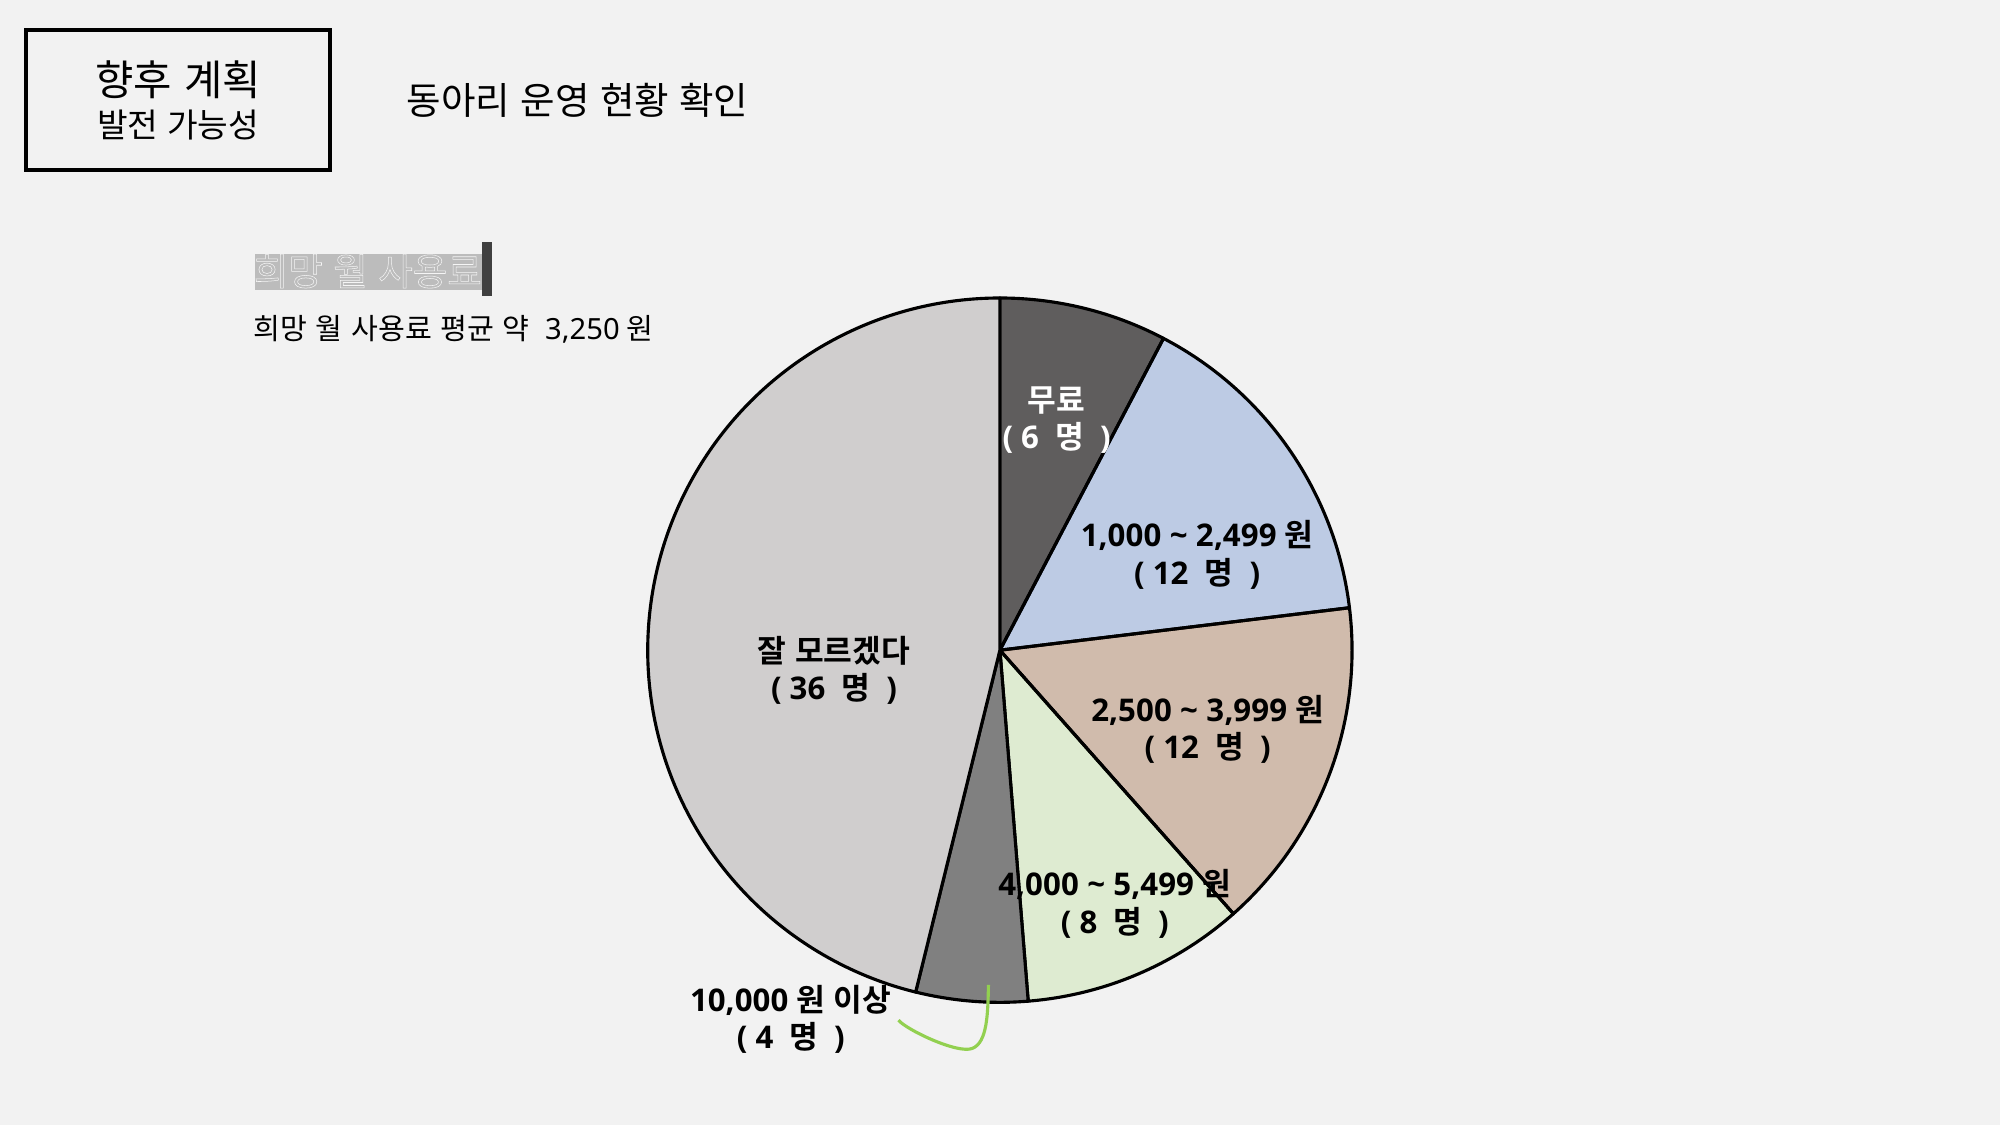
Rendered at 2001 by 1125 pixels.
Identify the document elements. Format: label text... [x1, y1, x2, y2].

text_box 희망 월 사용료 희망 월 사용료 평균 약 3,250원 [239, 217, 824, 353]
text_box 동아리 운영 현황 확인 [391, 69, 1015, 129]
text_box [26, 29, 330, 171]
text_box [481, 283, 1519, 1064]
